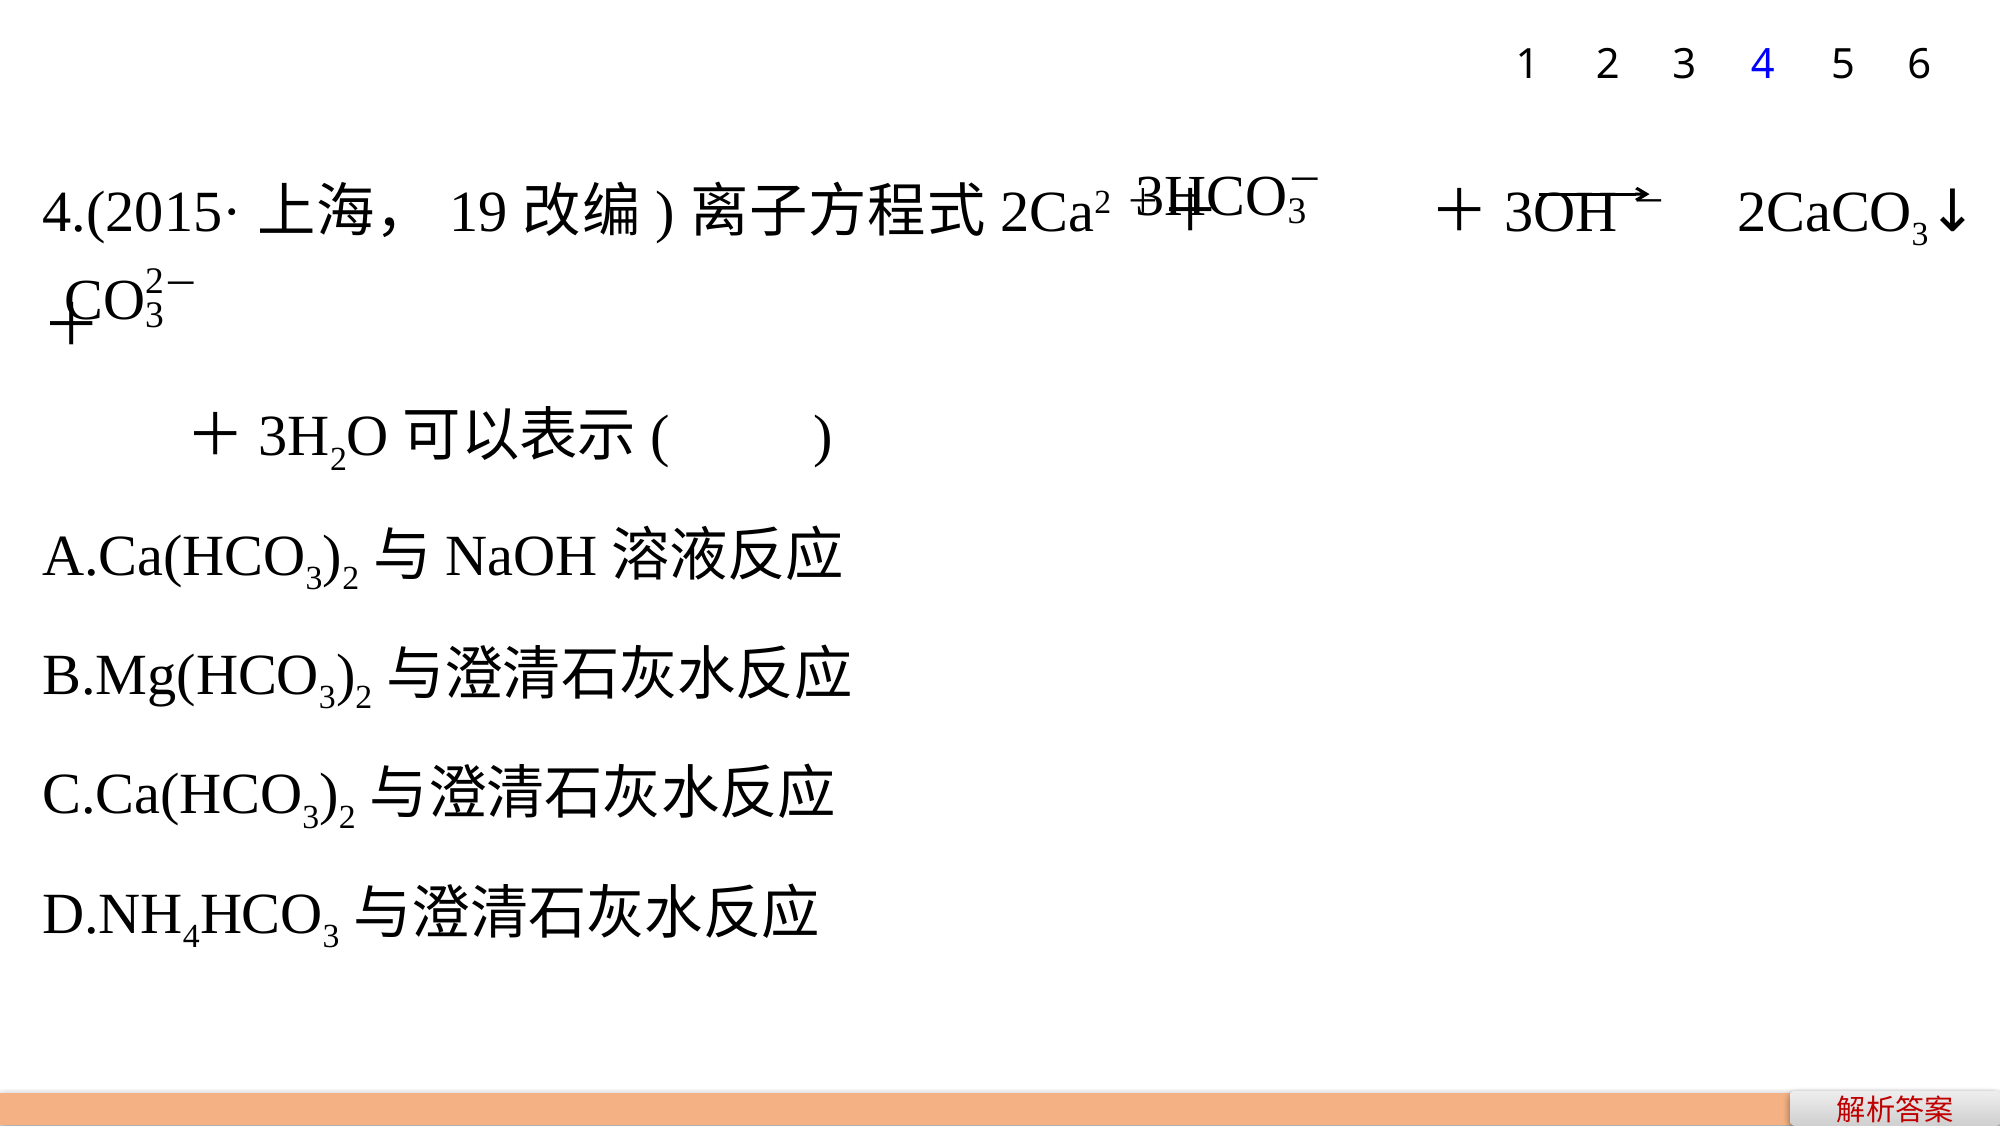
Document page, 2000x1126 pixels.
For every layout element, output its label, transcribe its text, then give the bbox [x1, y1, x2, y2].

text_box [63, 251, 302, 366]
text_box 4.(2015·上海，19改编)离子方程式2Ca2＋＋ ＋3OH－ 2CaCO3↓＋ ＋3H2O可以表示( ) A.Ca(HCO3)2与NaOH溶液反应 B.Mg(HCO3)2与澄清石灰水反应 C.Ca(HCO3)2与澄清石灰水反应 D.NH4HCO3与澄清石灰水反应 [27, 125, 2000, 963]
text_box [1135, 147, 1373, 262]
text_box 3 [1655, 15, 1713, 110]
text_box 2 [1577, 15, 1639, 110]
text_box 解析答案 [1788, 1089, 2000, 1126]
text_box 4 [1730, 15, 1796, 110]
text_box 1 [1494, 15, 1561, 110]
text_box [0, 1092, 1787, 1126]
text_box 5 [1812, 15, 1874, 110]
text_box 6 [1890, 15, 1948, 110]
